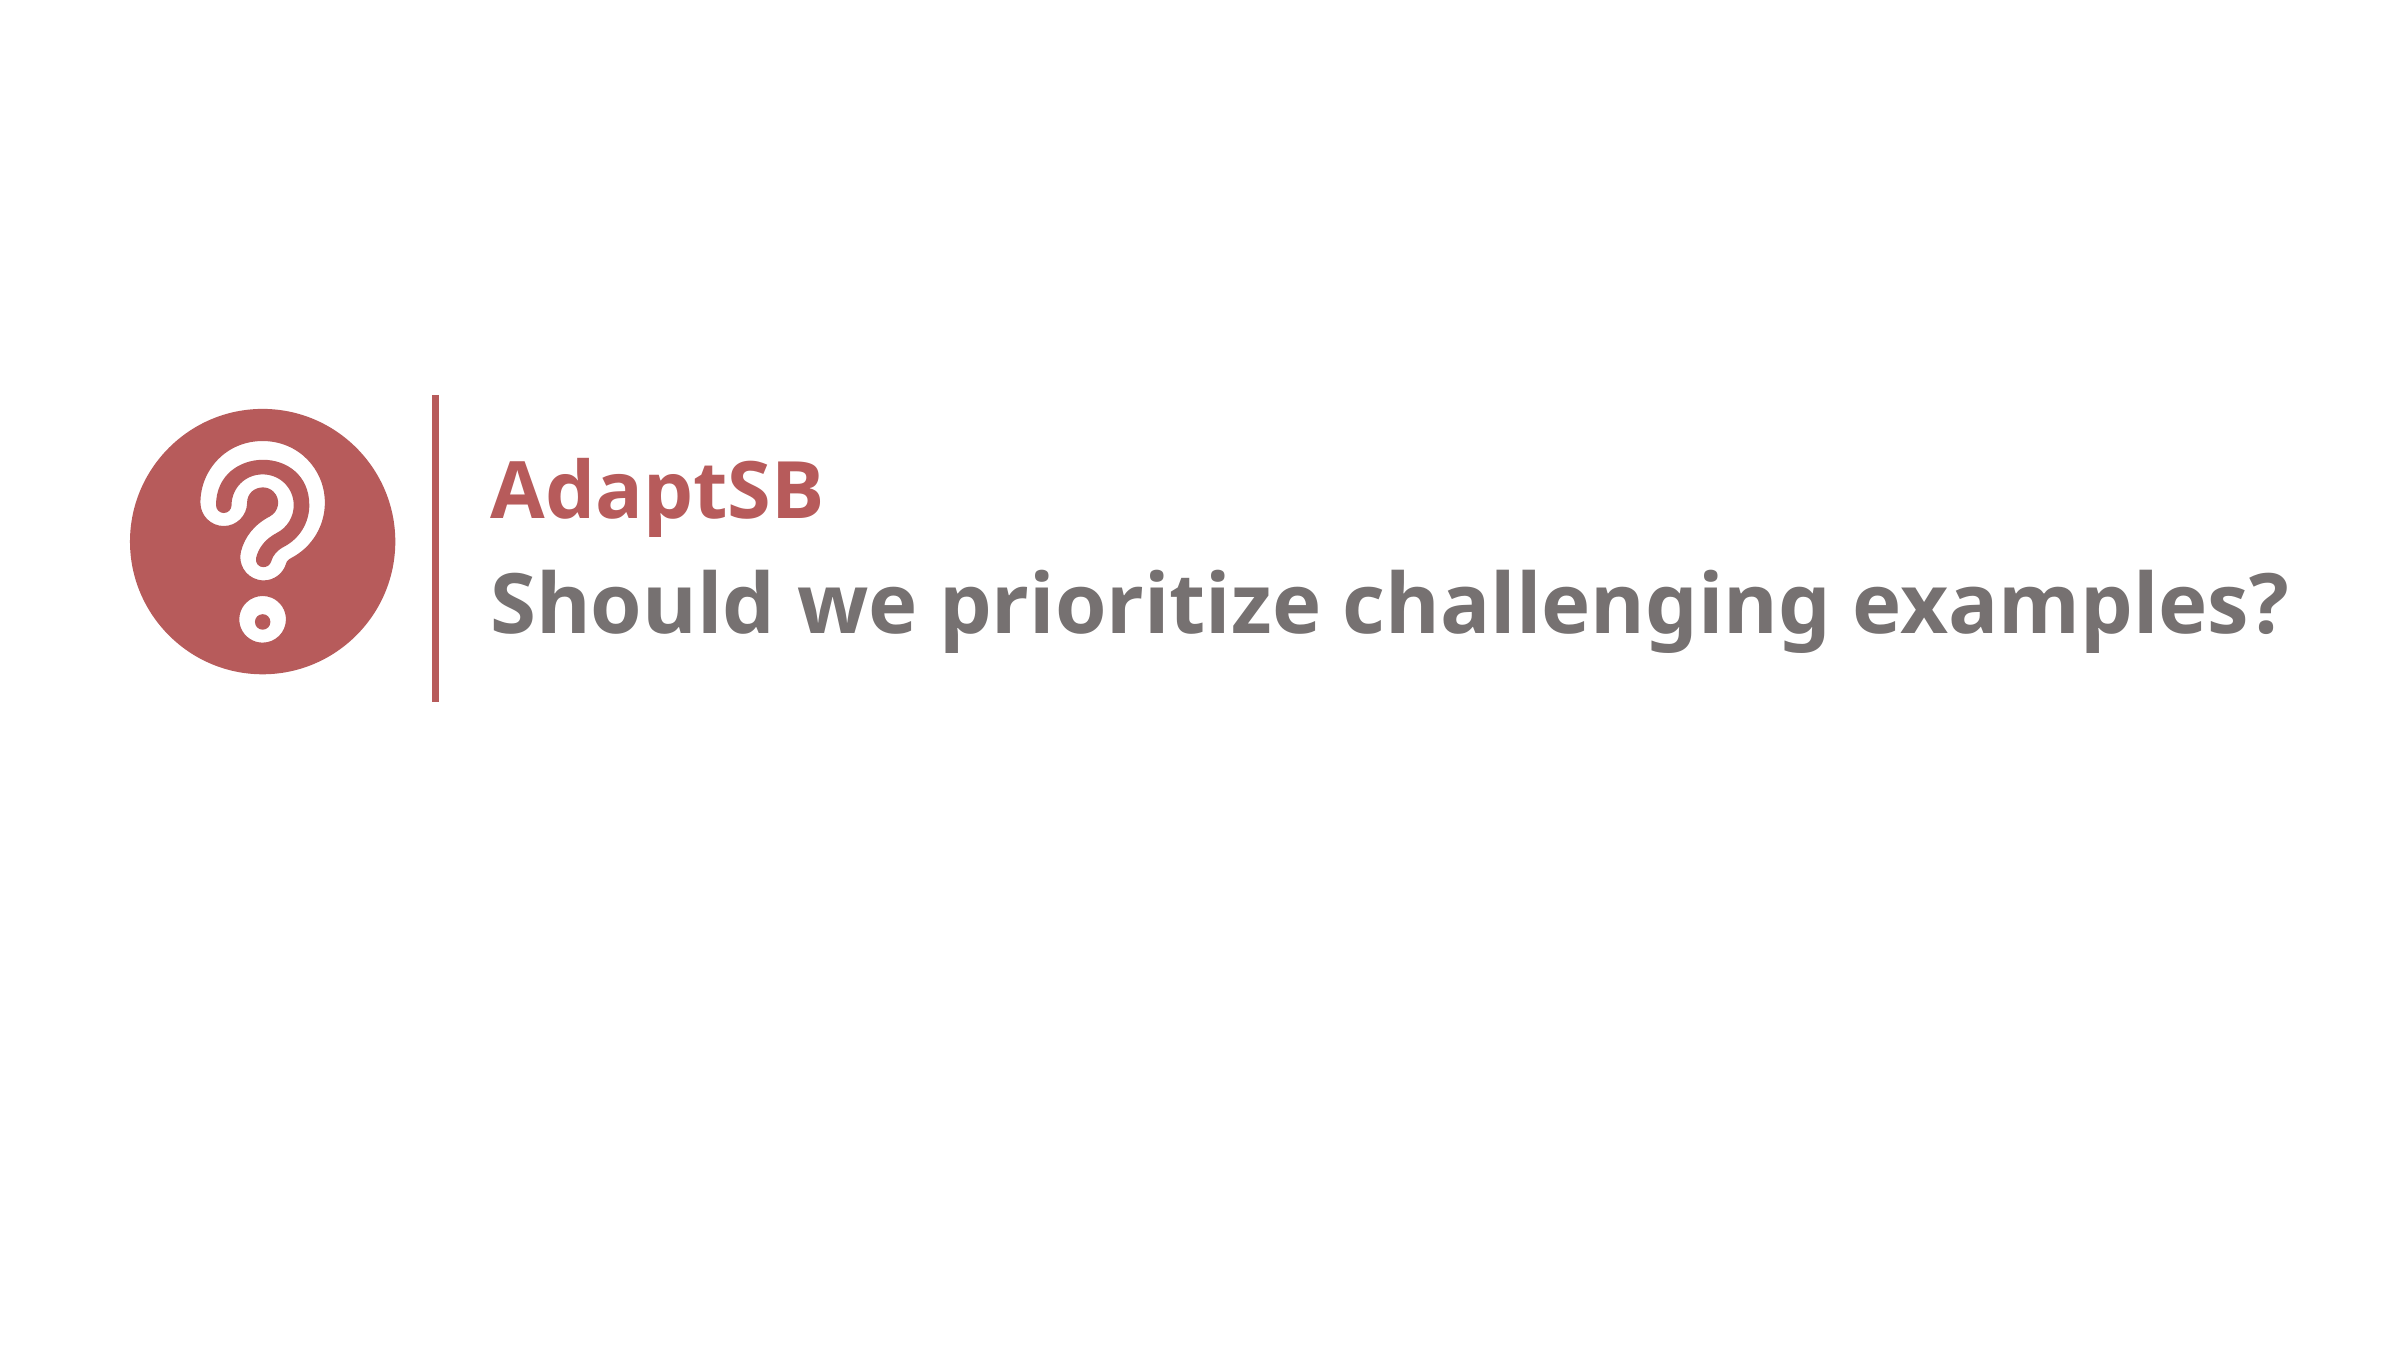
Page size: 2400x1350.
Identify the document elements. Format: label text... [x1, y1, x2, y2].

list Should we prioritize challenging examples? [475, 554, 2400, 636]
title AdaptSB [475, 453, 2400, 532]
